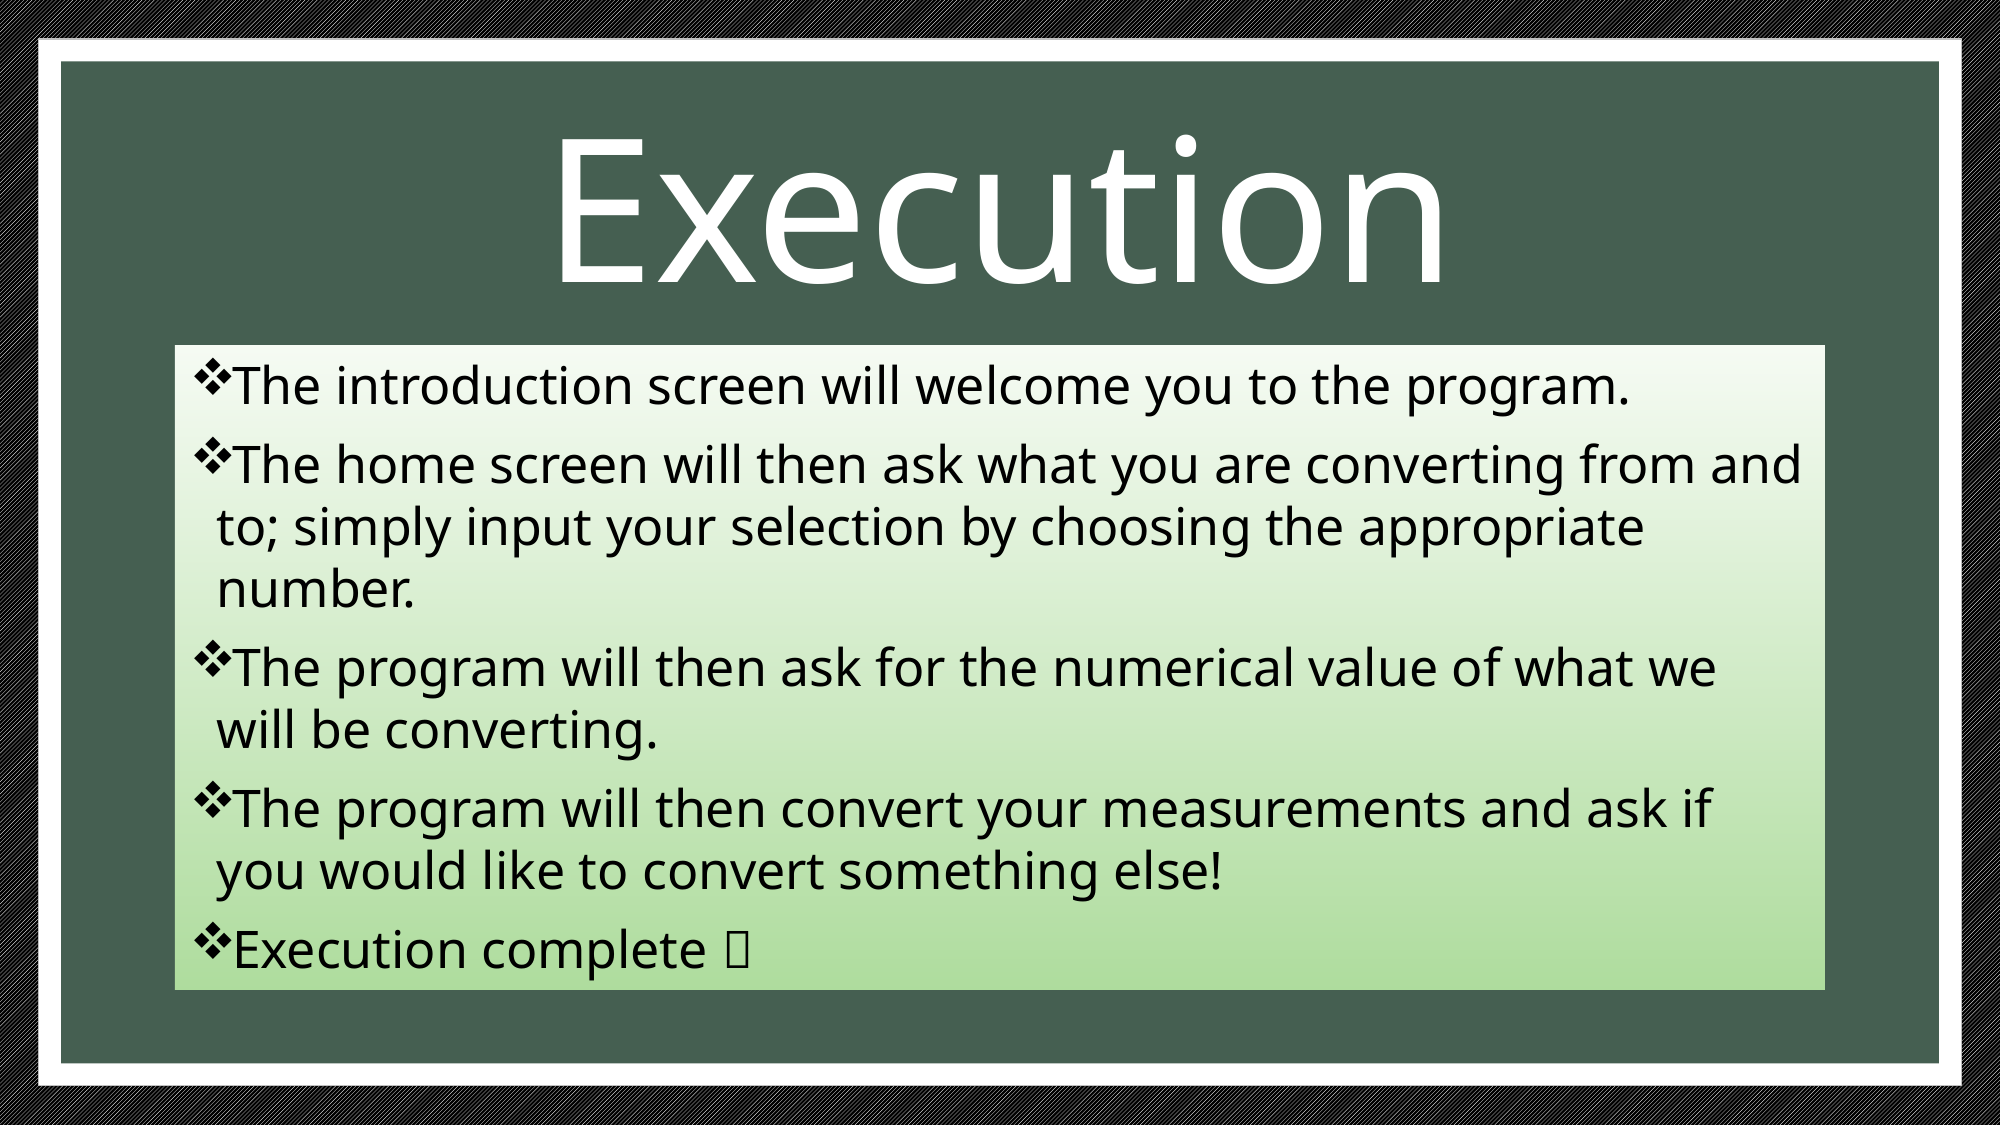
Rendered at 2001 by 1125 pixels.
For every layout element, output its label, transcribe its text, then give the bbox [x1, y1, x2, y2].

list The introduction screen will welcome you to the program. The home screen will then ask what you are converting from and to; simply input your selection by choosing the appropriate number. The program will then ask for the numerical value of what we will be converting. The program will then convert your measurements and ask if you would like to convert something else! Execution complete  [174, 345, 1825, 990]
title Execution [174, 105, 1825, 331]
